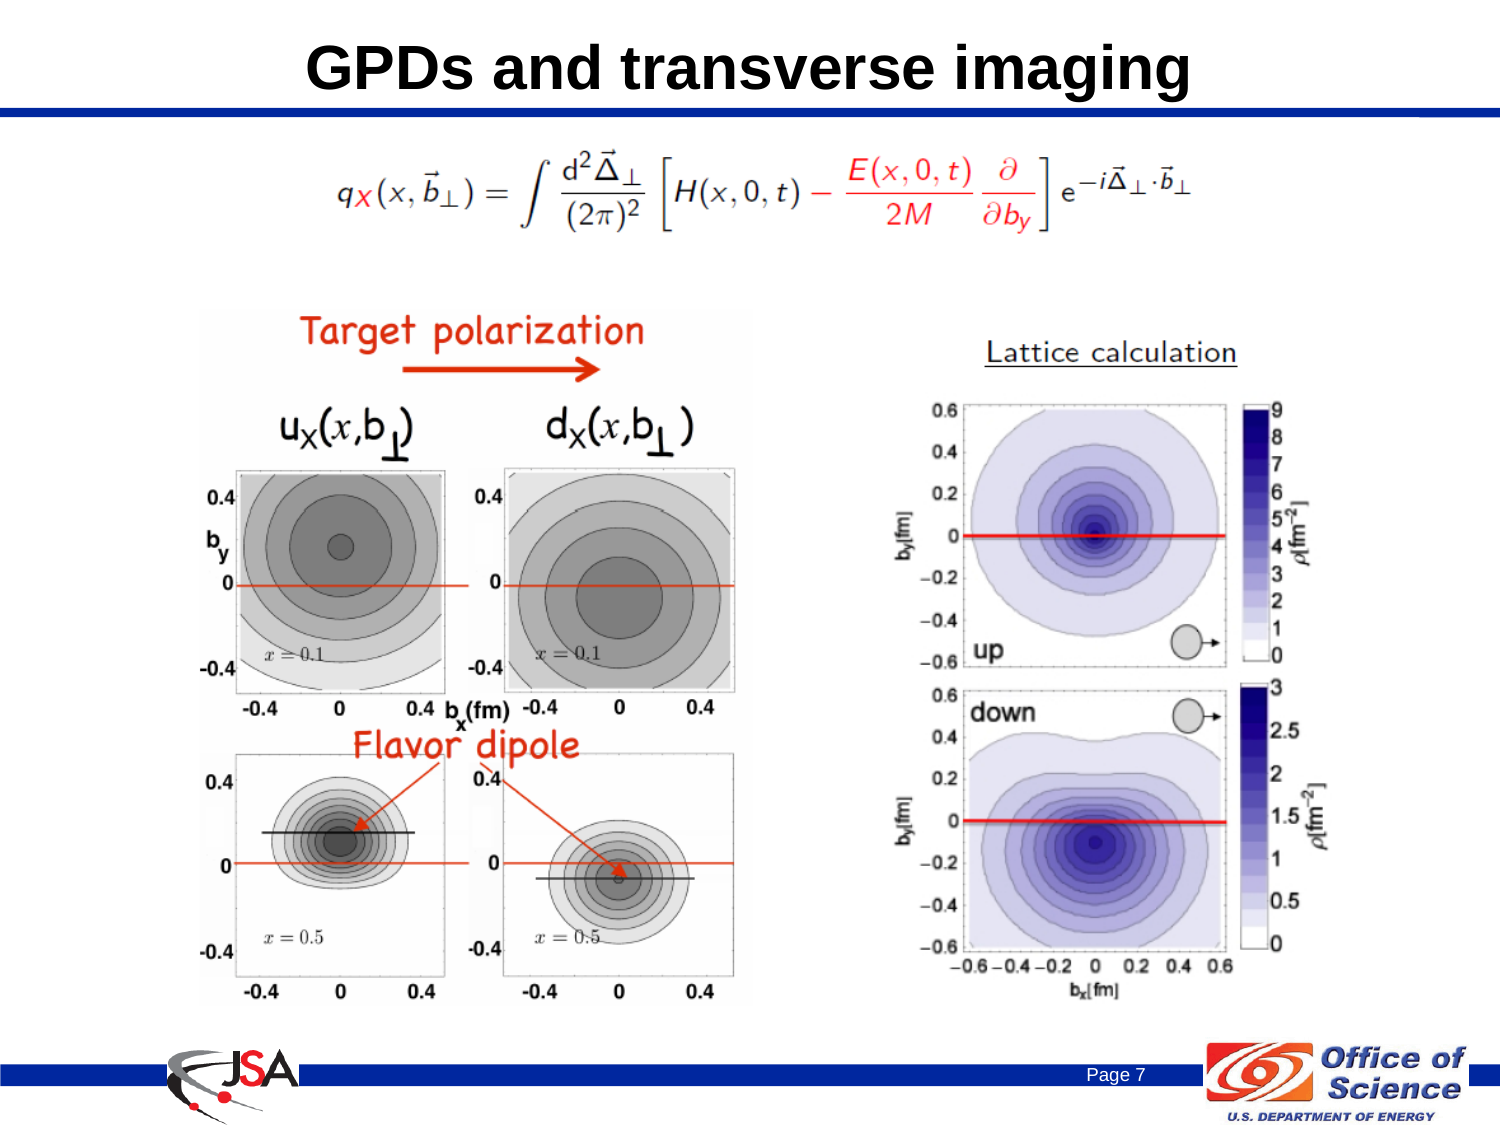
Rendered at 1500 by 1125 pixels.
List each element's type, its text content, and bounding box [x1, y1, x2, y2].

picture [1203, 1037, 1469, 1125]
title GPDs and transverse imaging [112, 1, 1388, 128]
picture [82, 142, 1376, 1026]
picture [167, 1049, 299, 1125]
